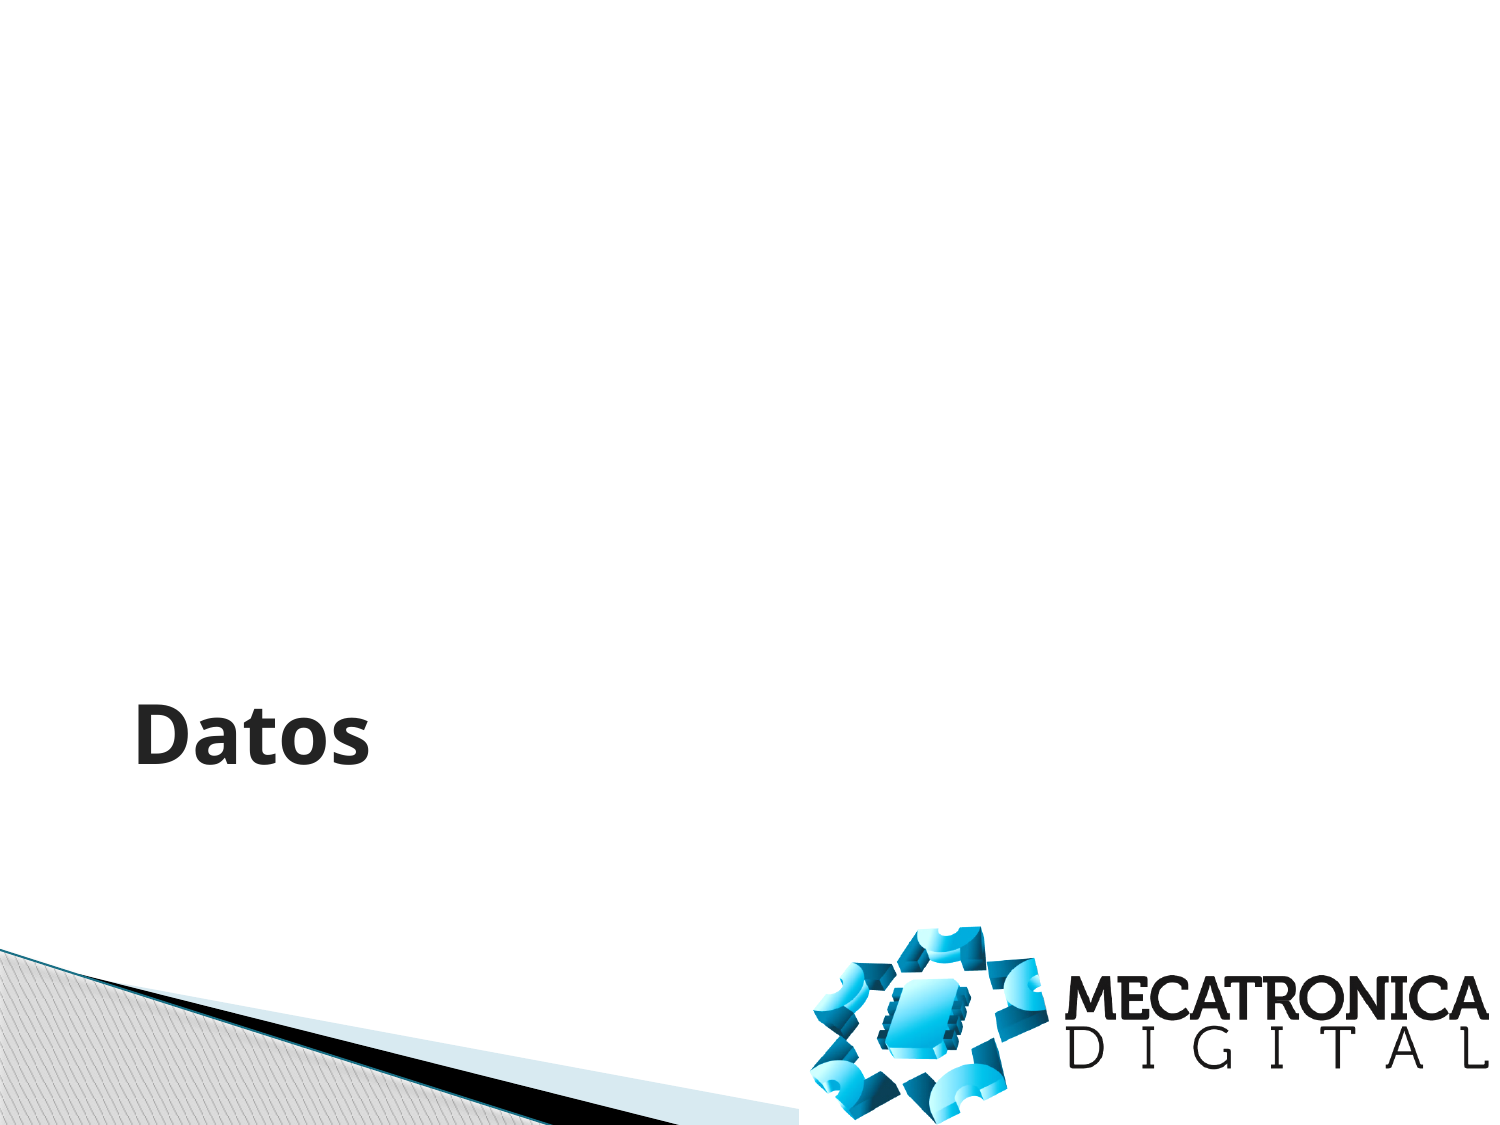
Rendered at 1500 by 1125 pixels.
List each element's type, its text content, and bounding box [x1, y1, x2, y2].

text_box Datos [37, 570, 1286, 893]
picture [798, 919, 1500, 1125]
